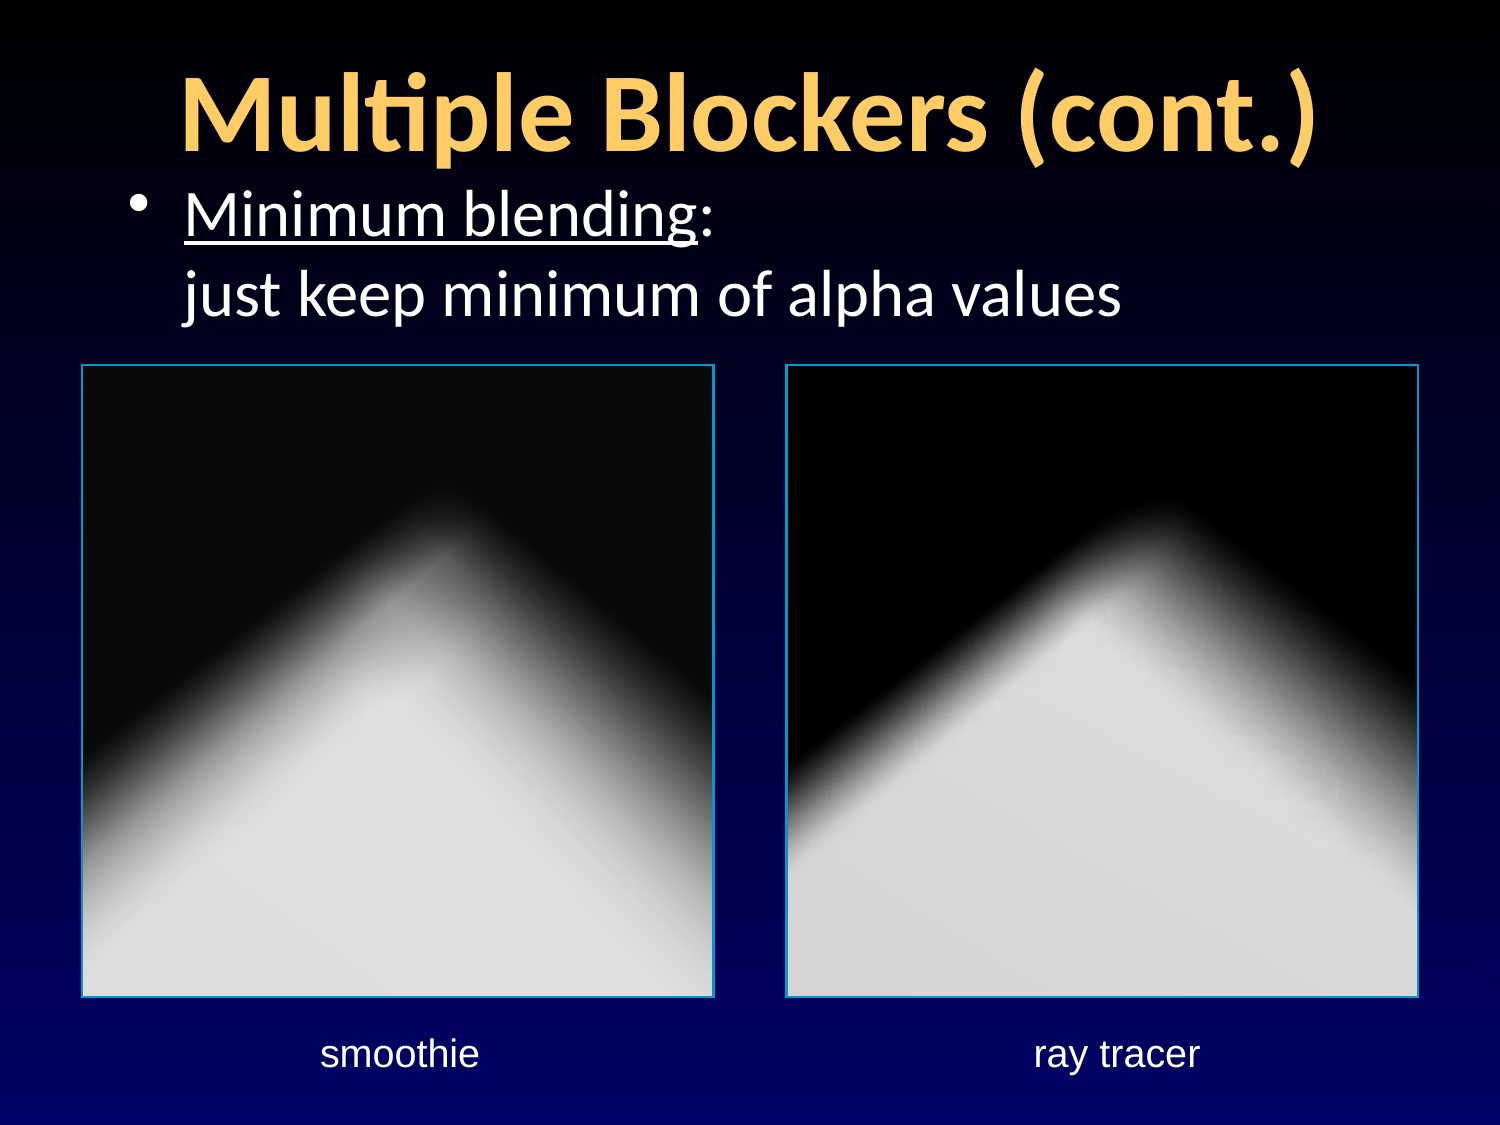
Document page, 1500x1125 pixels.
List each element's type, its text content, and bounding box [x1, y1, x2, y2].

picture [84, 367, 711, 995]
title Multiple Blockers (cont.) [24, 24, 1475, 188]
text_box smoothie [305, 1020, 496, 1083]
text_box ray tracer [1018, 1020, 1216, 1083]
list Minimum blending: just keep minimum of alpha values [112, 162, 1249, 324]
picture [789, 367, 1416, 995]
